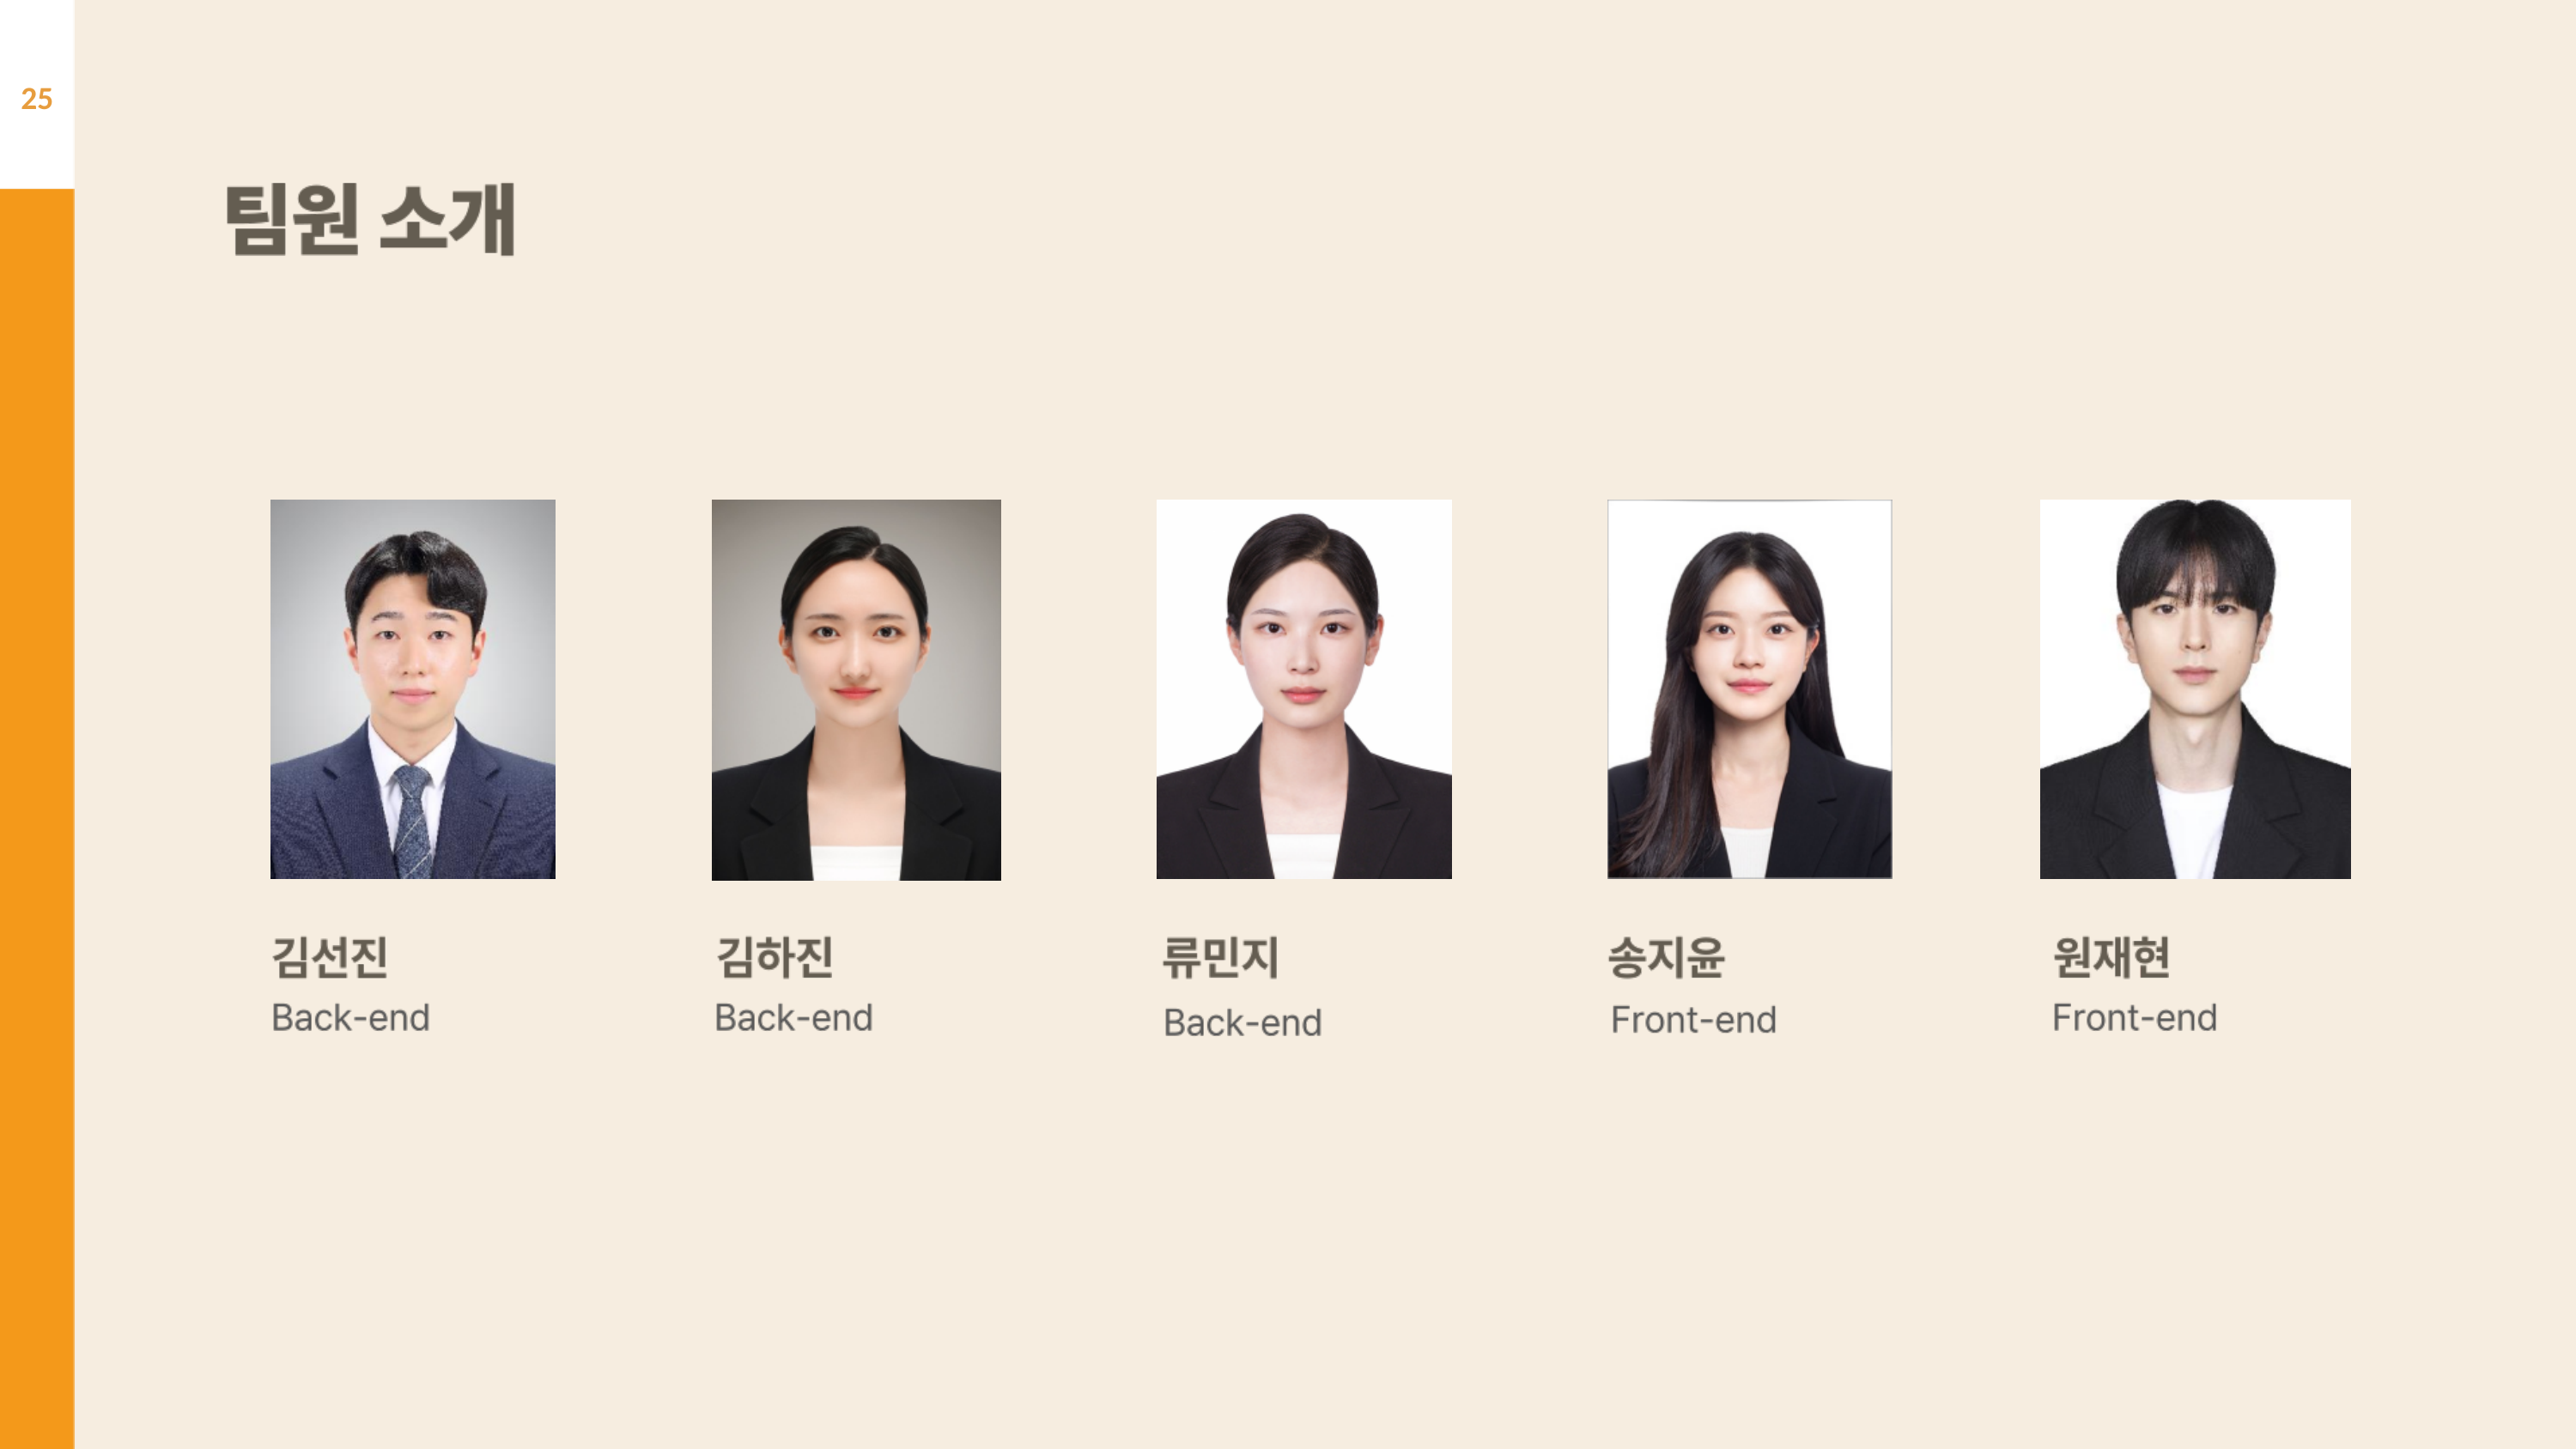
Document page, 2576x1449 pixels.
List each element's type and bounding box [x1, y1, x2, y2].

picture [0, 0, 76, 1449]
picture [2039, 902, 2255, 1079]
picture [702, 902, 911, 1079]
picture [2040, 500, 2351, 879]
picture [712, 500, 1001, 881]
picture [1157, 500, 1452, 879]
picture [1607, 500, 1893, 879]
picture [1149, 902, 1360, 1084]
picture [194, 130, 592, 349]
picture [258, 902, 469, 1079]
picture [1595, 902, 1814, 1082]
picture [270, 500, 556, 879]
